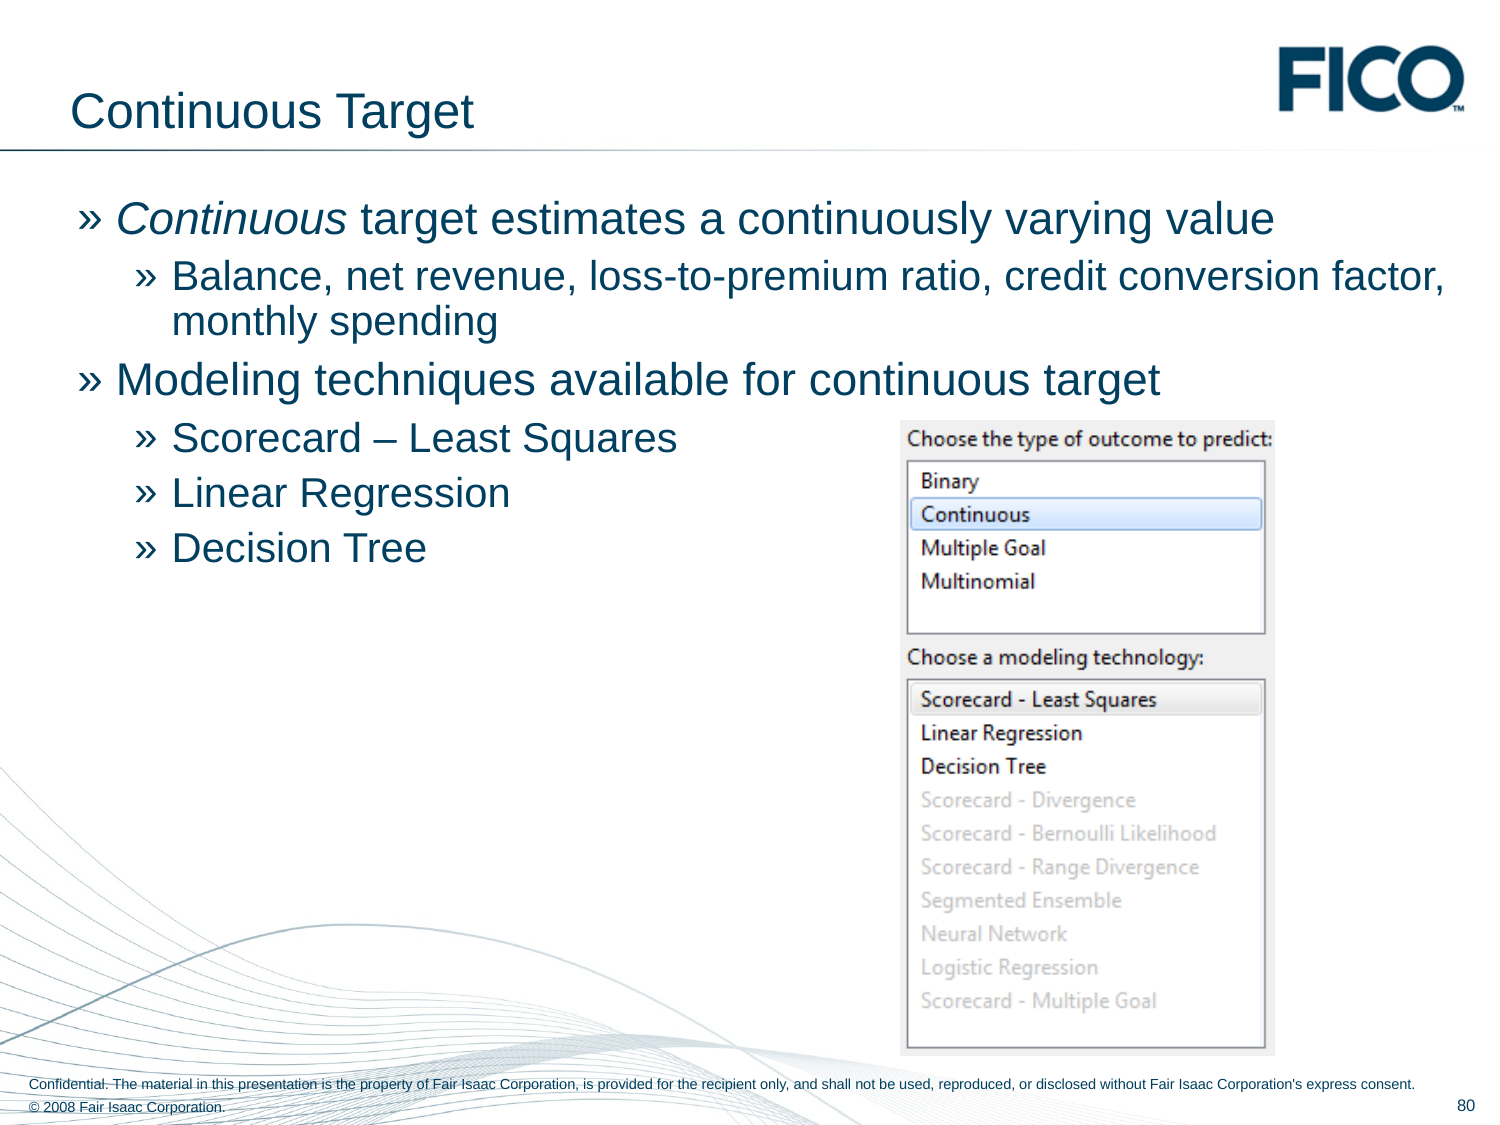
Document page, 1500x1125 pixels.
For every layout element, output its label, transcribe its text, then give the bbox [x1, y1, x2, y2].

picture [0, 0, 1500, 1125]
title Continuous Target [62, 0, 1463, 139]
list Continuous target estimates a continuously varying value Balance, net revenue, loss-to-premium ratio, credit conversion factor, monthly spending Modeling techniques available for continuous target Scorecard – Least Squares Linear Regression Decision Tree [62, 187, 1463, 595]
